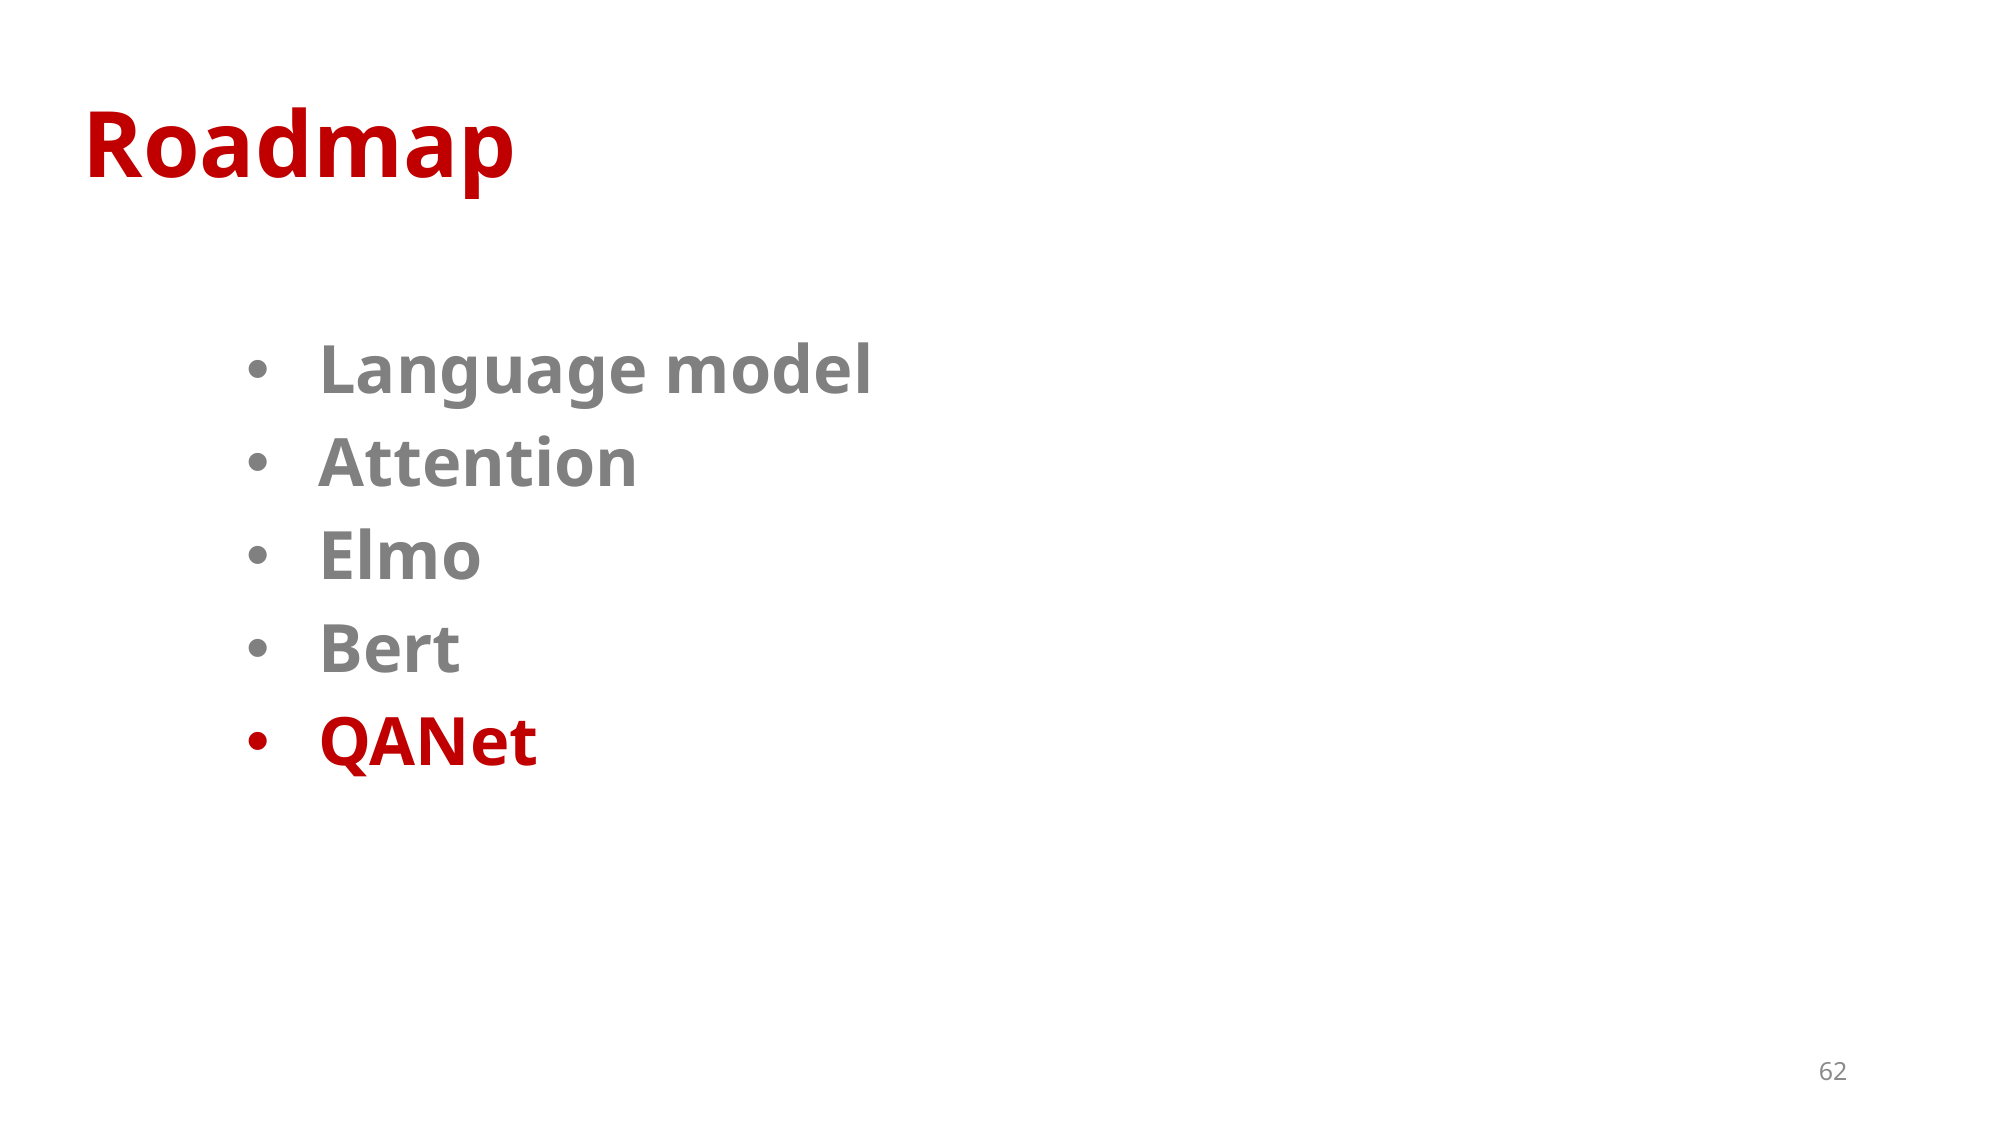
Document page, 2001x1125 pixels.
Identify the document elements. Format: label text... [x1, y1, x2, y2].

slide_number 62 [1412, 1042, 1863, 1103]
list Language model Attention Elmo Bert QANet [231, 328, 1957, 1043]
title Roadmap [67, 38, 1793, 257]
